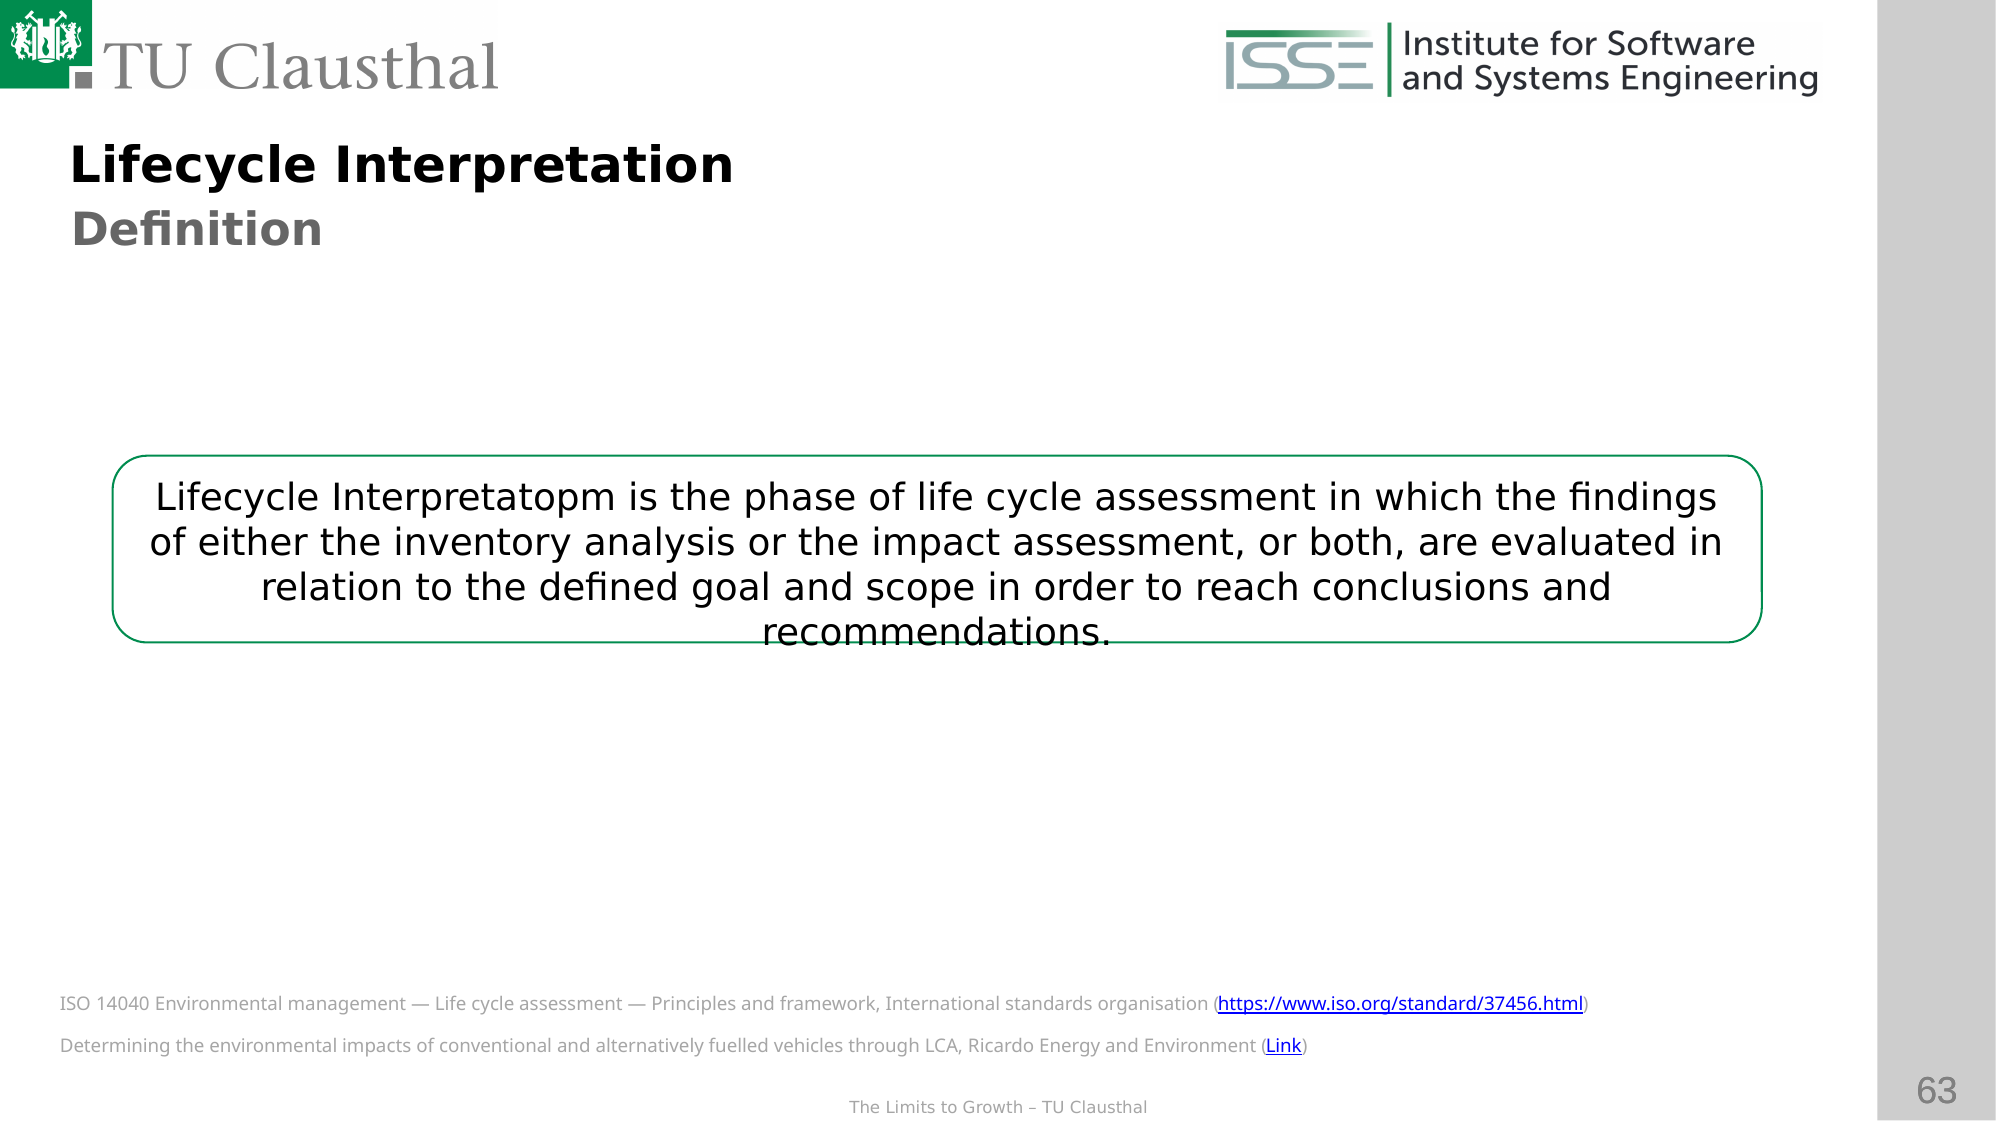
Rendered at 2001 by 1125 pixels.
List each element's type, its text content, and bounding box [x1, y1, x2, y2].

picture [1218, 22, 1823, 103]
text_box Lifecycle Interpretation [54, 125, 1816, 205]
picture [0, 0, 498, 89]
text_box Definition [70, 188, 1767, 267]
text_box Determining the environmental impacts of conventional and alternatively fuelled vehicles through LCA, Ricardo Energy and Environment (Link) [45, 1026, 1873, 1067]
text_box ISO 14040 Environmental management — Life cycle assessment — Principles and framework, International standards organisation (https://www.iso.org/standard/37456.html) [44, 984, 1836, 1025]
text_box Lifecycle Interpretatopm is the phase of life cycle assessment in which the findings of either the inventory analysis or the impact assessment, or both, are evaluated in relation to the defined goal and scope in order to reach conclusions and recommendations. [111, 454, 1763, 644]
